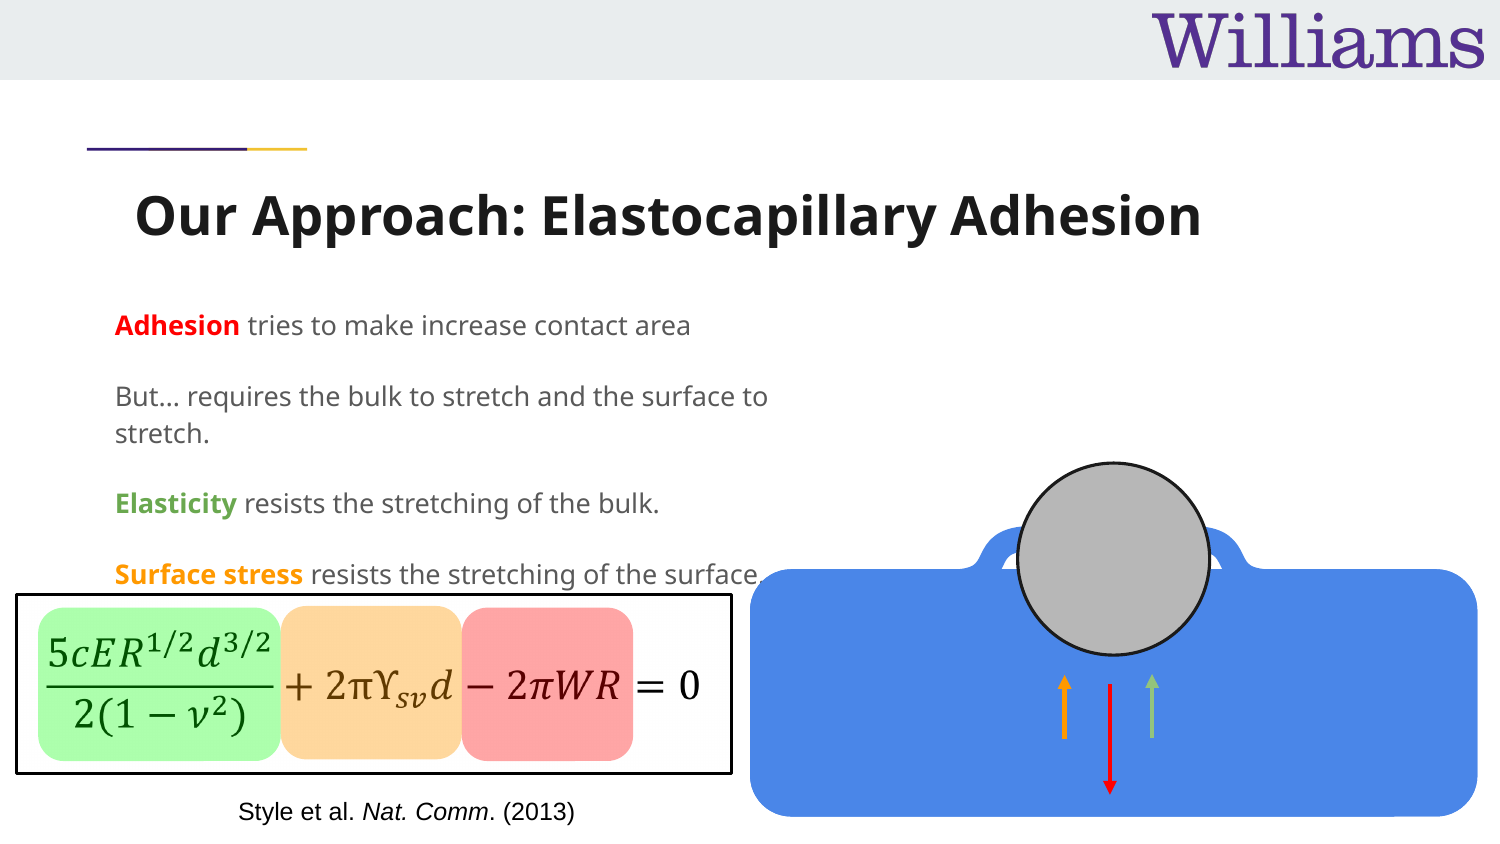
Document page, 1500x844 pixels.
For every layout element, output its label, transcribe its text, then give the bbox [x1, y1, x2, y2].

text_box Style et al. Nat. Comm. (2013) [223, 780, 608, 844]
text_box [750, 569, 1478, 817]
list Adhesion tries to make increase contact area But… requires the bulk to stretch and the surface to stretch. Elasticity resists the stretching of the bulk. Surface stress resists the stretching of the surface. [99, 288, 840, 660]
picture [1152, 12, 1484, 69]
text_box [1020, 463, 1207, 656]
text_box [1189, 538, 1275, 583]
title Our Approach: Elastocapillary Adhesion [119, 166, 1381, 255]
picture [17, 596, 731, 772]
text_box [949, 538, 1035, 583]
